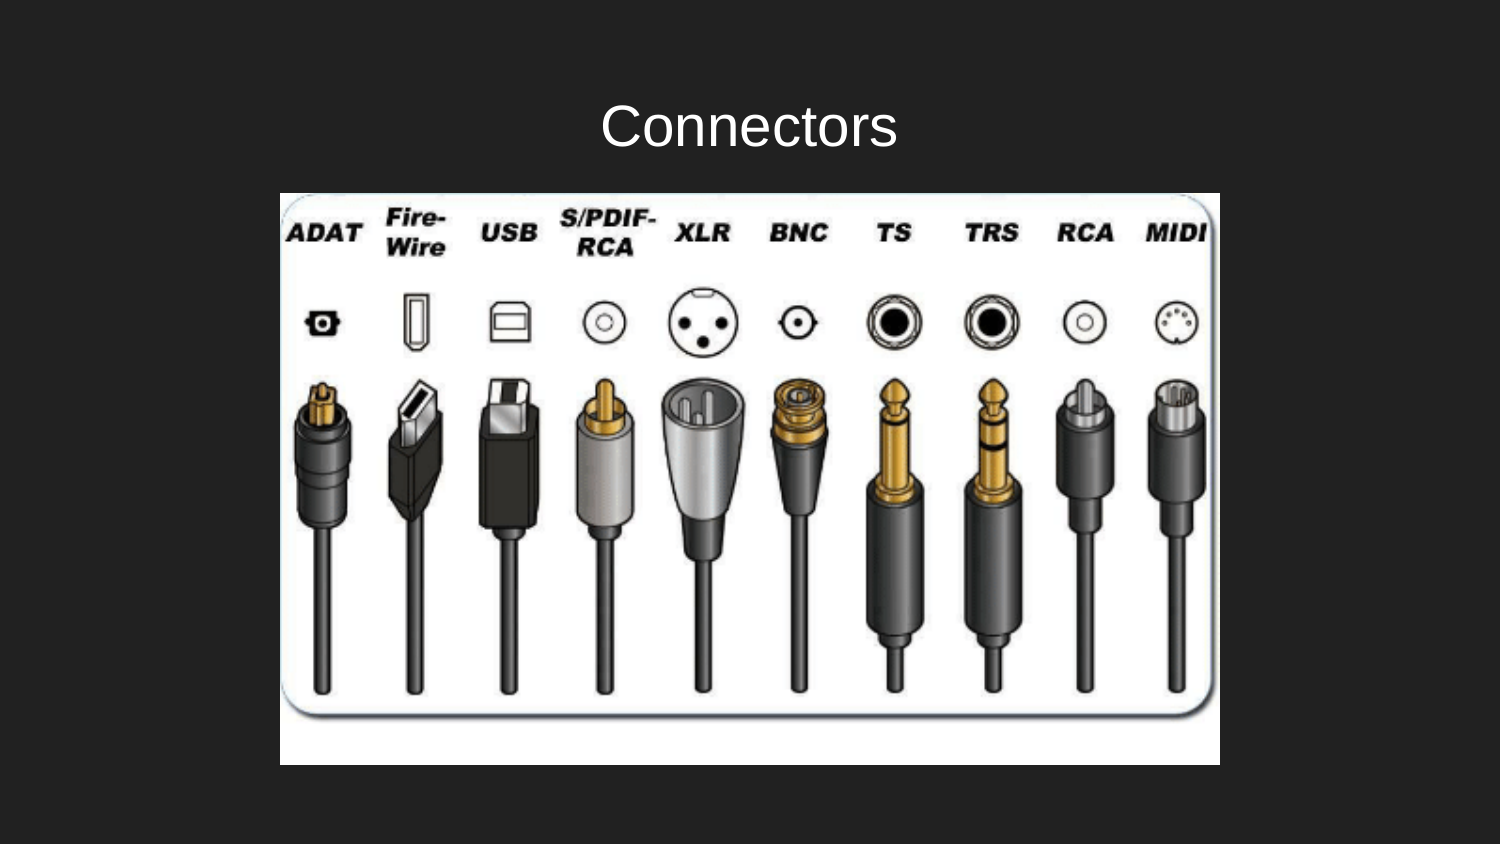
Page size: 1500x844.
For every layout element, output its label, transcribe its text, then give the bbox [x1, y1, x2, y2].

picture [279, 193, 1221, 766]
title Connectors [51, 72, 1449, 167]
